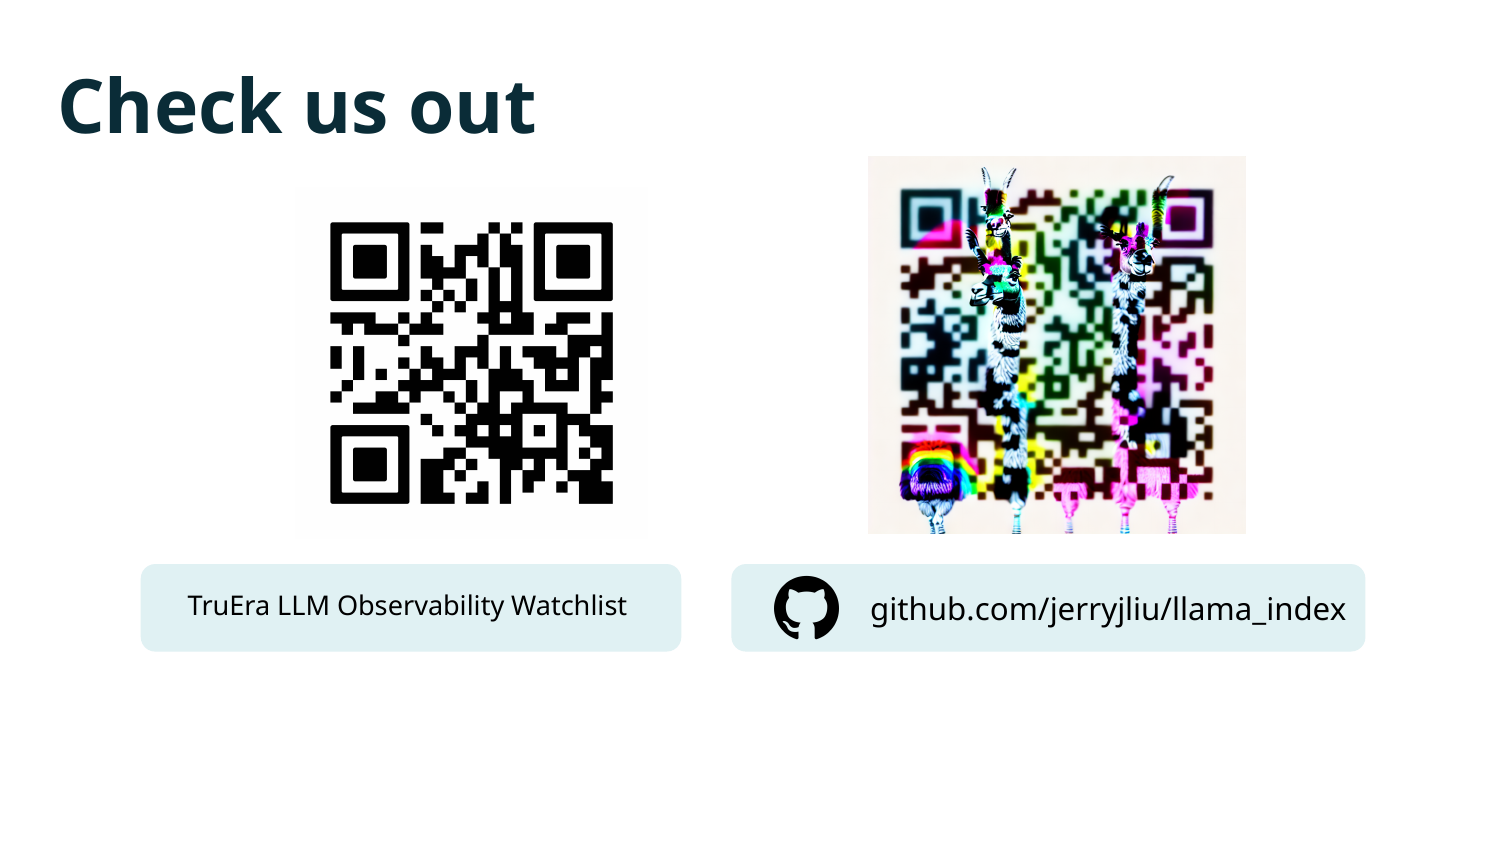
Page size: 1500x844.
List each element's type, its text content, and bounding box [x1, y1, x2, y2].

picture [868, 156, 1246, 534]
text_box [140, 563, 682, 652]
picture [295, 187, 648, 540]
title Check us out [56, 68, 1256, 163]
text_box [731, 563, 1384, 652]
